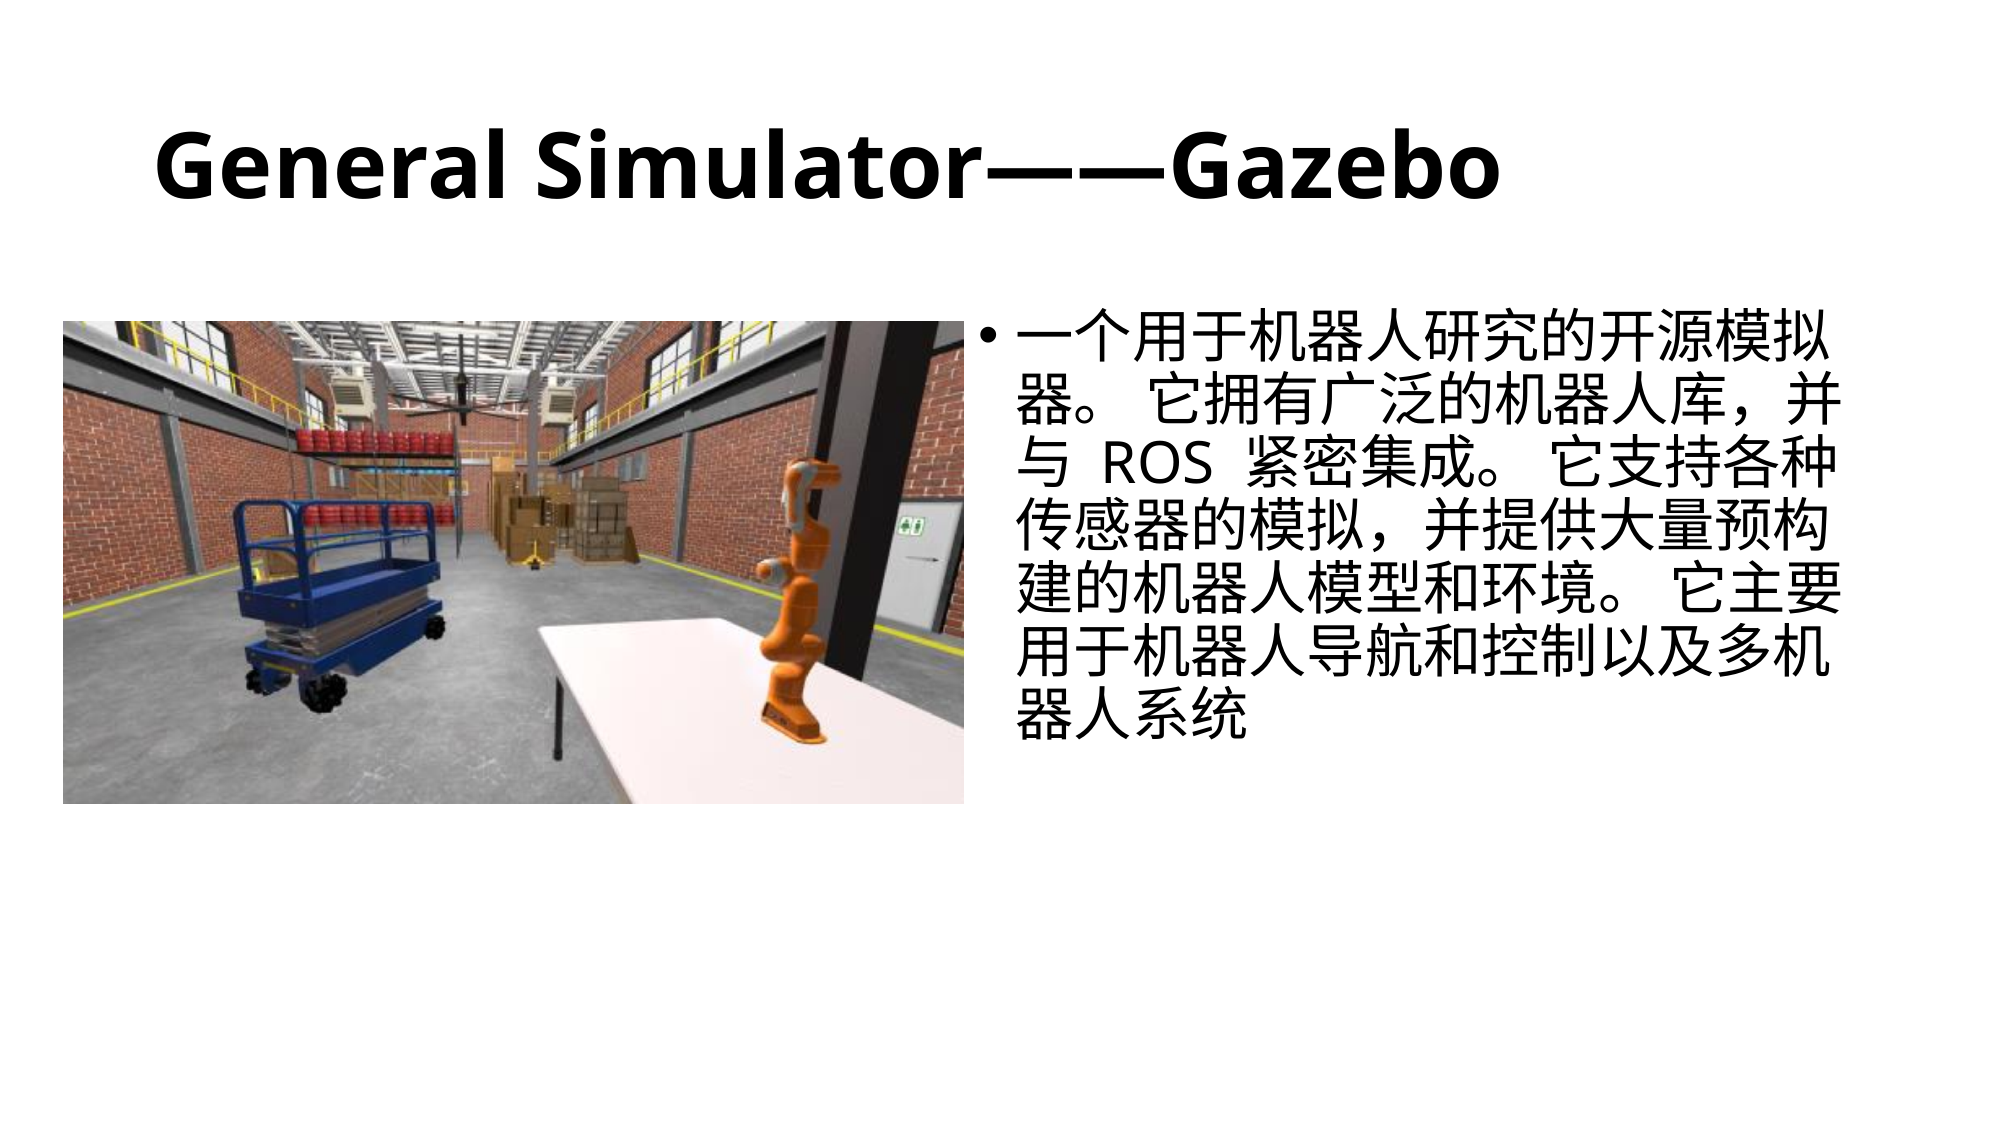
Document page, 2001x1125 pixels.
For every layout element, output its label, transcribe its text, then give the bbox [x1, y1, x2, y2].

title General Simulator——Gazebo [137, 59, 1863, 278]
list 一个用于机器人研究的开源模拟器。 它拥有广泛的机器人库，并与 ROS 紧密集成。 它支持各种传感器的模拟，并提供大量预构建的机器人模型和环境。 它主要用于机器人导航和控制以及多机器人系统 [963, 299, 1863, 1014]
picture [63, 321, 964, 804]
